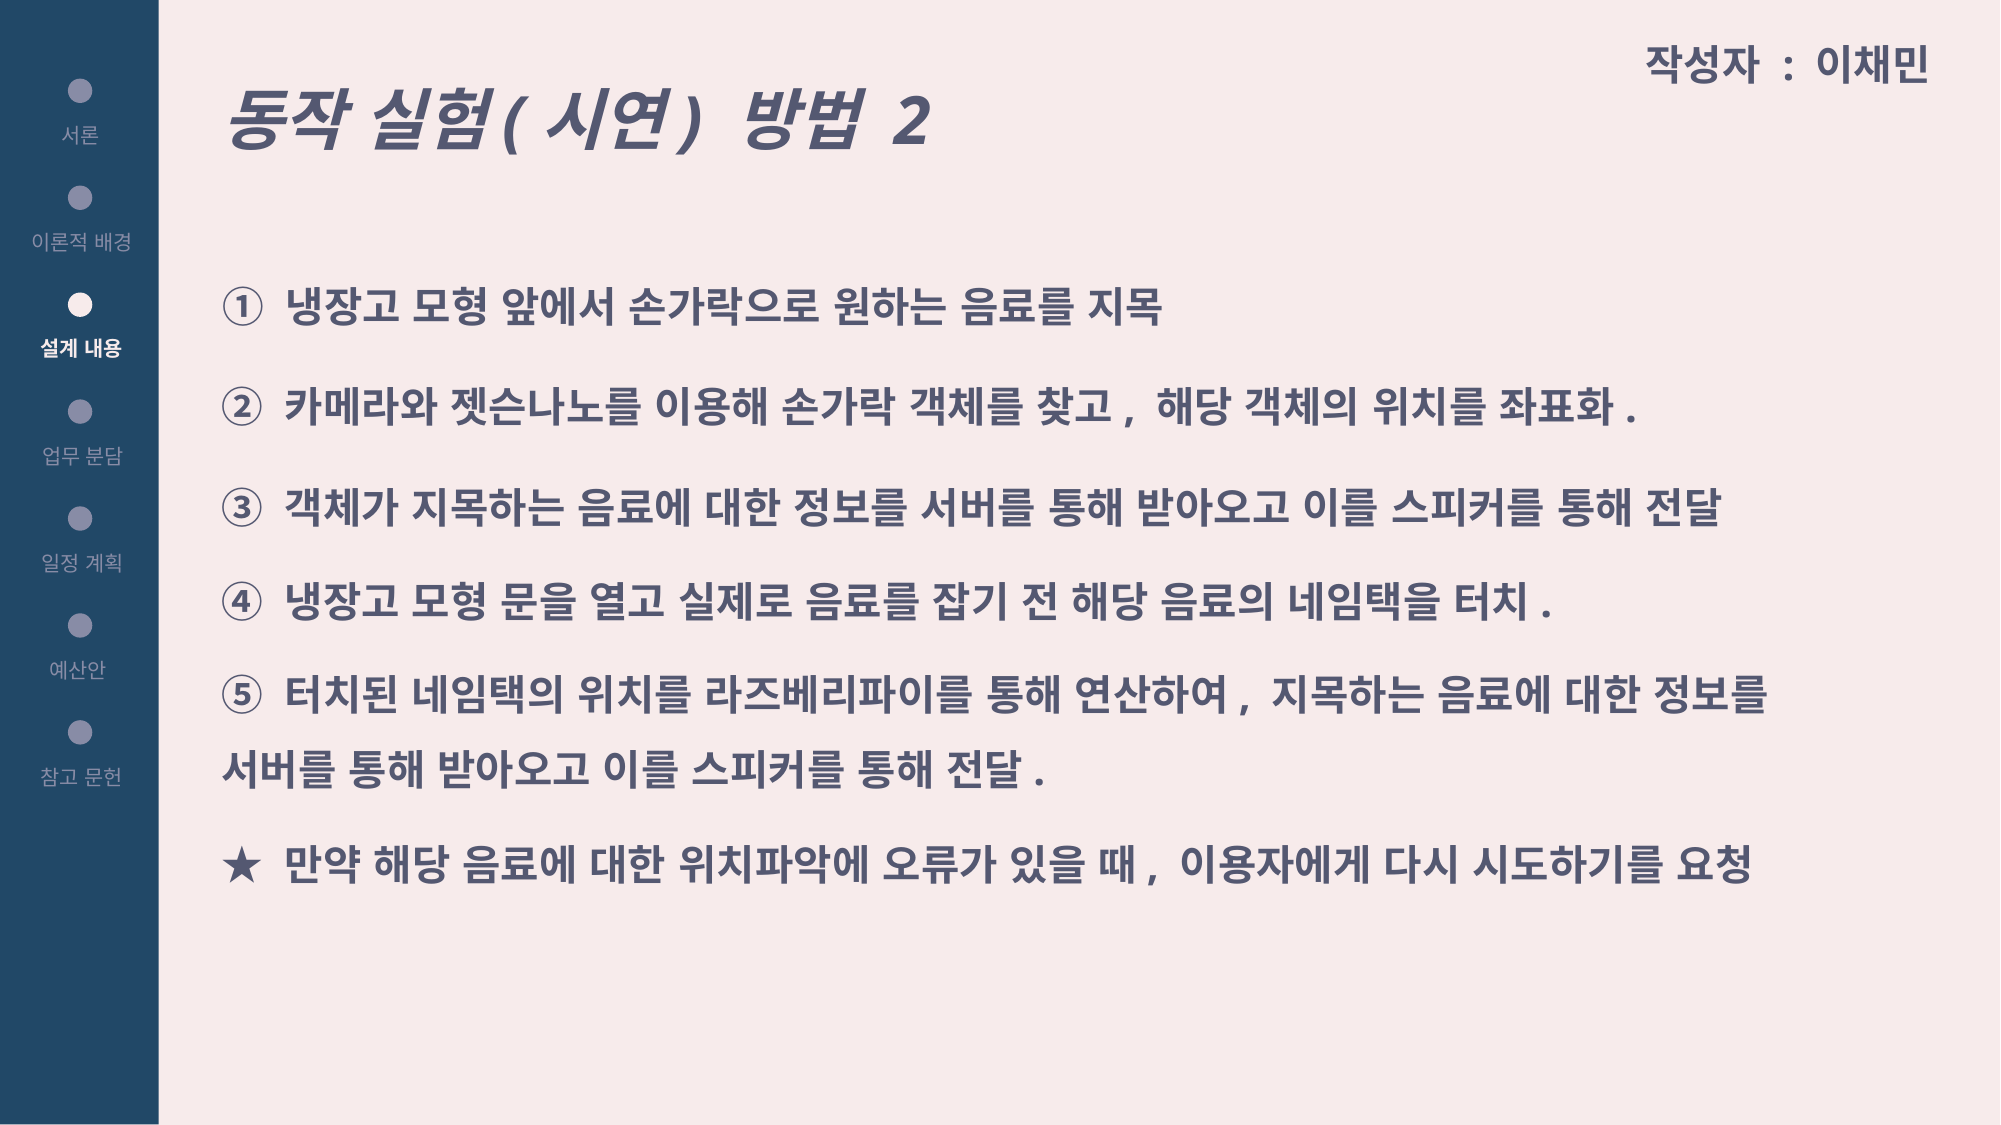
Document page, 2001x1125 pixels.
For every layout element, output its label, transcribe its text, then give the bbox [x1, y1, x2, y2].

text_box 동작 실험(시연) 방법 2 [207, 30, 989, 166]
text_box 일정 계획 [27, 543, 139, 583]
text_box [66, 77, 94, 105]
text_box [66, 719, 94, 746]
text_box [66, 291, 94, 318]
text_box 이론적 배경 [16, 222, 148, 263]
text_box 서론 [32, 115, 128, 156]
text_box [66, 505, 94, 532]
text_box 설계 내용 [25, 327, 138, 368]
text_box 작성자 : 이채민 [1630, 30, 1946, 96]
text_box ③ 객체가 지목하는 음료에 대한 정보를 서버를 통해 받아오고 이를 스피커를 통해 전달 [206, 449, 1876, 540]
text_box [66, 612, 94, 639]
text_box [66, 398, 94, 425]
text_box ① 냉장고 모형 앞에서 손가락으로 원하는 음료를 지목 [207, 247, 1308, 338]
text_box 예산안 [34, 650, 138, 690]
text_box ★ 만약 해당 음료에 대한 위치파악에 오류가 있을 때, 이용자에게 다시 시도하기를 요청 [206, 806, 1899, 896]
text_box ④ 냉장고 모형 문을 열고 실제로 음료를 잡기 전 해당 음료의 네임택을 터치. [206, 543, 1876, 633]
text_box [0, 0, 160, 1125]
text_box 업무 분담 [27, 436, 139, 476]
text_box ② 카메라와 젯슨나노를 이용해 손가락 객체를 찾고, 해당 객체의 위치를 좌표화. [206, 348, 1773, 439]
text_box [66, 184, 94, 211]
text_box 참고 문헌 [20, 756, 143, 797]
text_box ⑤ 터치된 네임택의 위치를 라즈베리파이를 통해 연산하여, 지목하는 음료에 대한 정보를 서버를 통해 받아오고 이를 스피커를 통해 전달. [206, 636, 1876, 802]
